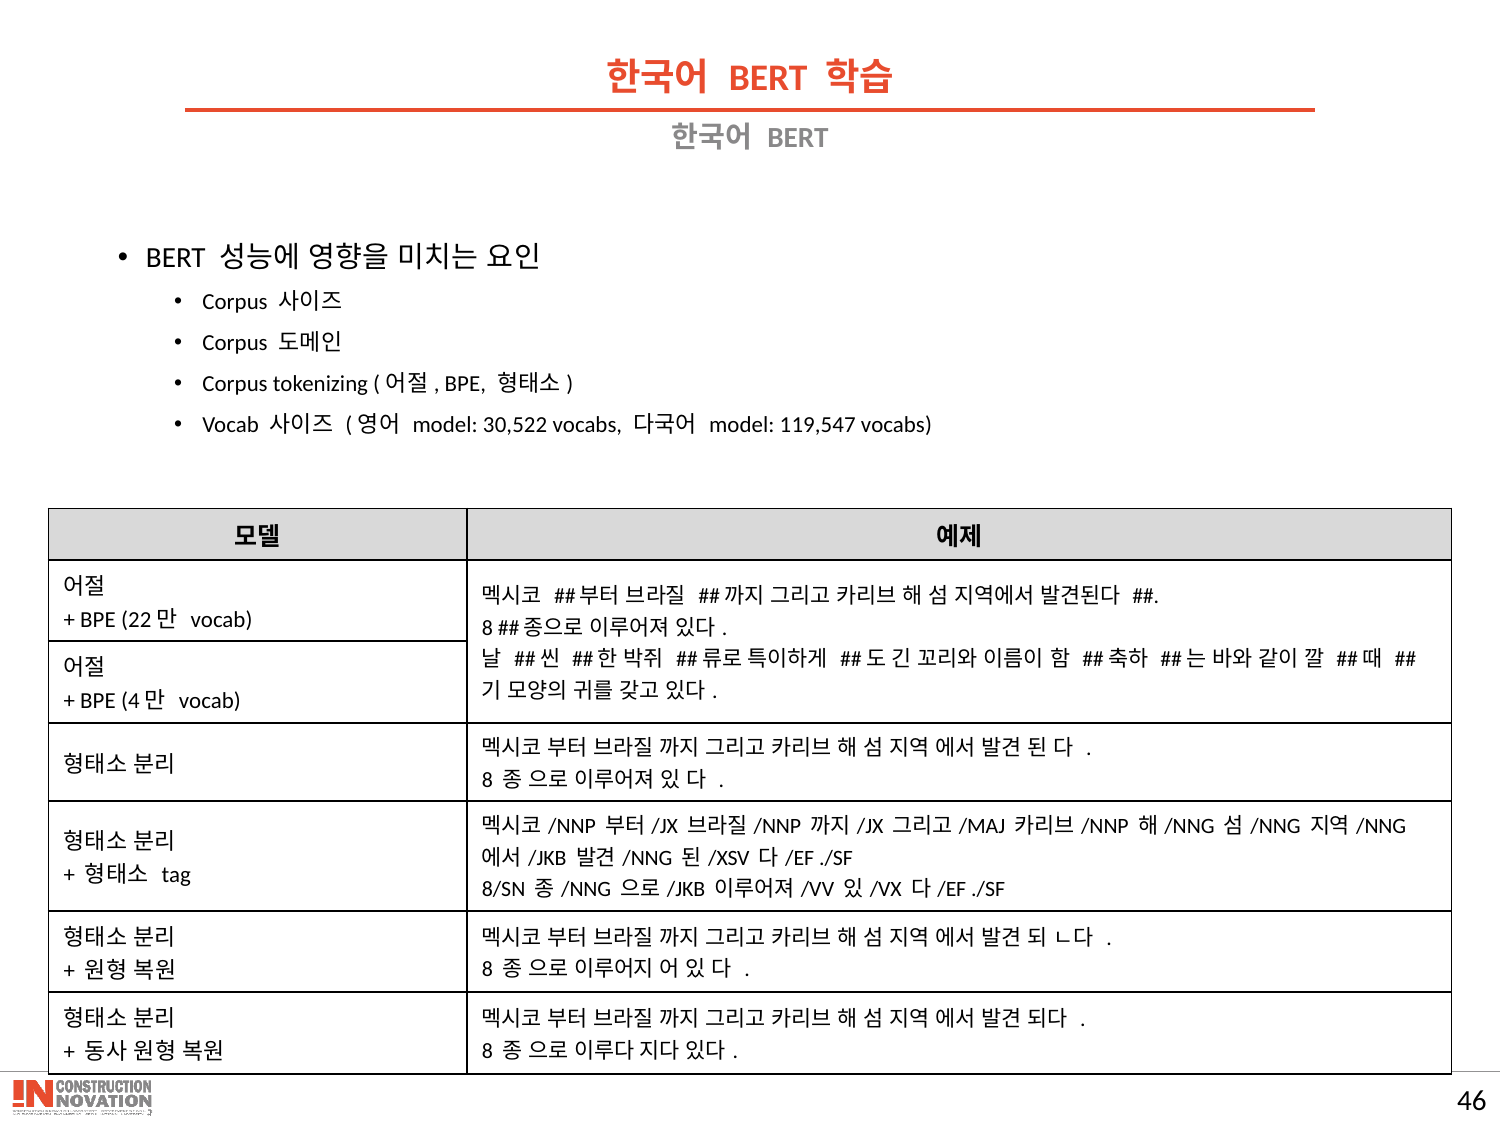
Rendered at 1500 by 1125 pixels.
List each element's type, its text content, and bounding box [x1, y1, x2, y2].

table_cell 어절 + BPE (4만 vocab) [49, 642, 466, 722]
table_cell 형태소 분리 + 동사 원형 복원 [49, 993, 466, 1073]
title 한국어 BERT [465, 114, 1034, 163]
list 한국어 BERT 학습 [379, 50, 1121, 104]
table_cell 형태소 분리 + 원형 복원 [49, 912, 466, 991]
table_cell 형태소 분리 + 형태소 tag [49, 802, 466, 910]
table_cell 어절 + BPE (22만 vocab) [49, 561, 466, 640]
table_cell 멕시코 부터 브라질 까지 그리고 카리브 해 섬 지역 에서 발견 된 다 . 8 종 으로 이루어져 있 다 . [468, 724, 1451, 800]
table_cell 멕시코 부터 브라질 까지 그리고 카리브 해 섬 지역 에서 발견 되다 . 8 종 으로 이루다 지다 있다. [468, 993, 1451, 1073]
table_cell 형태소 분리 [49, 724, 466, 800]
table_cell 멕시코/NNP 부터/JX 브라질/NNP 까지/JX 그리고/MAJ 카리브/NNP 해/NNG 섬/NNG 지역/NNG 에서/JKB 발견/NNG 된/XSV 다/EF ./SF 8/SN 종/NNG 으로/JKB 이루어져/VV 있/VX 다/EF ./SF [468, 802, 1451, 910]
table_header 모델 [49, 509, 466, 559]
table_header 예제 [468, 509, 1451, 559]
text_box BERT 성능에 영향을 미치는 요인 Corpus 사이즈 Corpus 도메인 Corpus tokenizing (어절, BPE, 형태소) Vocab 사이즈 (영어 model: 30,522 vocabs, 다국어 model: 119,547 vocabs) [103, 224, 1397, 508]
table_cell 멕시코 부터 브라질 까지 그리고 카리브 해 섬 지역 에서 발견 되 ㄴ다 . 8 종 으로 이루어지 어 있 다 . [468, 912, 1451, 991]
table_cell 멕시코 ##부터 브라질 ##까지 그리고 카리브 해 섬 지역에서 발견된다 ##. 8 ##종으로 이루어져 있다. 날 ##씬 ##한 박쥐 ##류로 특이하게 ##도 긴 꼬리와 이름이 함 ##축하 ##는 바와 같이 깔 ##때 ##기 모양의 귀를 갖고 있다. [468, 561, 1451, 722]
picture [0, 1067, 168, 1124]
